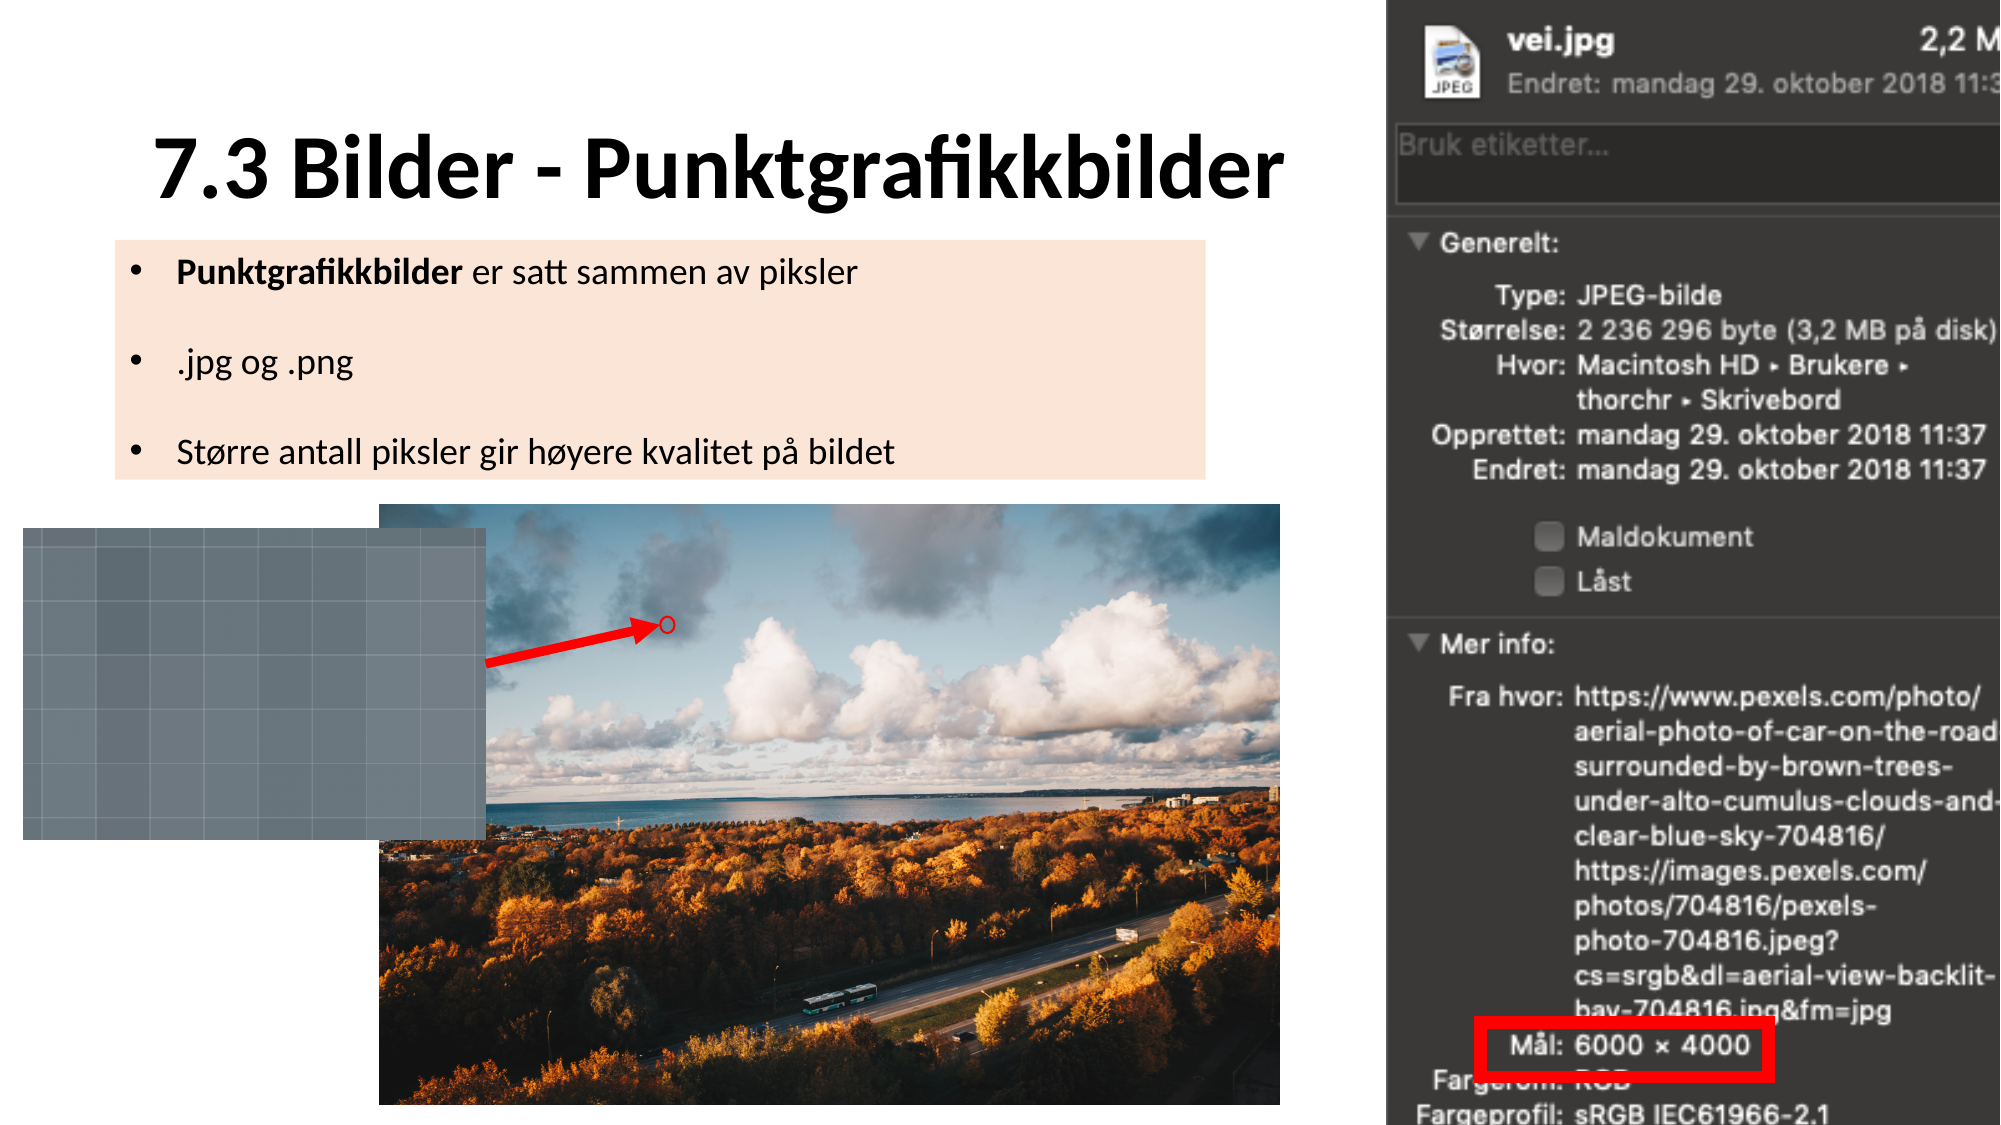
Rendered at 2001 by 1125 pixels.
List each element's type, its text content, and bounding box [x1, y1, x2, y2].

picture [1386, 0, 2000, 1125]
picture [23, 504, 1280, 1106]
text_box Punktgrafikkbilder er satt sammen av piksler .jpg og .png Større antall piksler gir høyere kvalitet på bildet [114, 239, 1206, 480]
title 7.3 Bilder - Punktgrafikkbilder [137, 59, 1386, 278]
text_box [485, 624, 661, 664]
